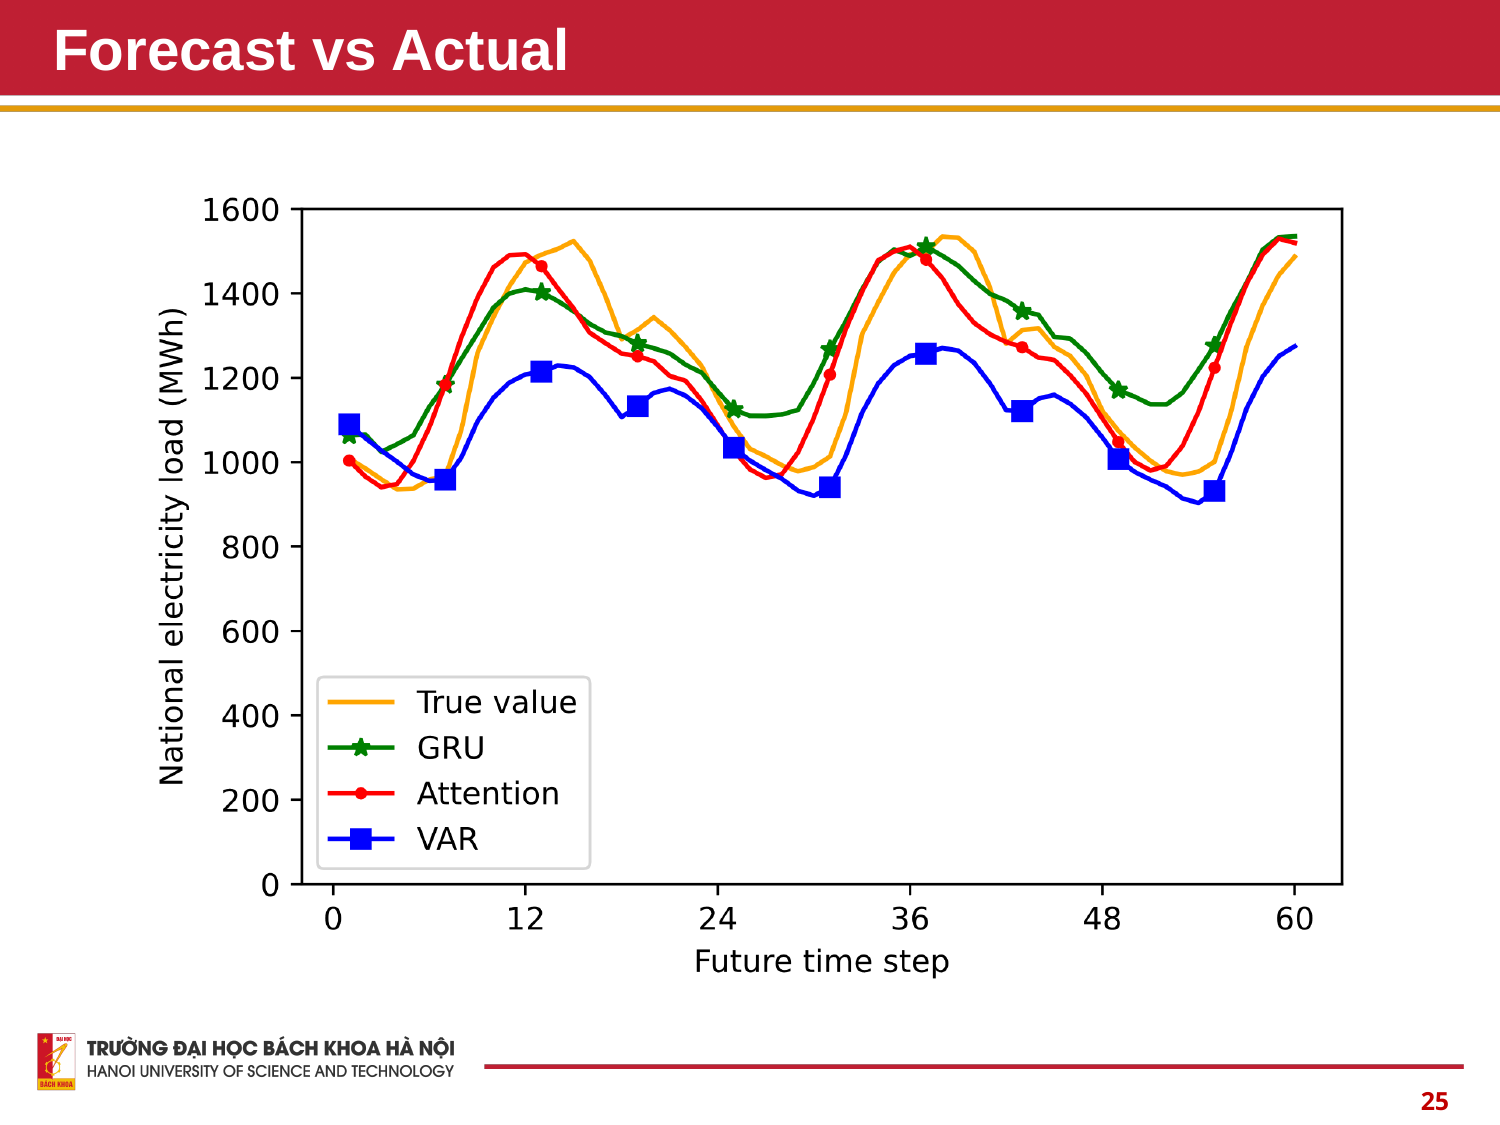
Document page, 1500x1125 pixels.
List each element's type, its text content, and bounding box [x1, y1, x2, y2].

title Forecast vs Actual [38, 12, 1462, 87]
picture [0, 0, 1500, 1125]
slide_number 25 [1126, 1078, 1464, 1125]
